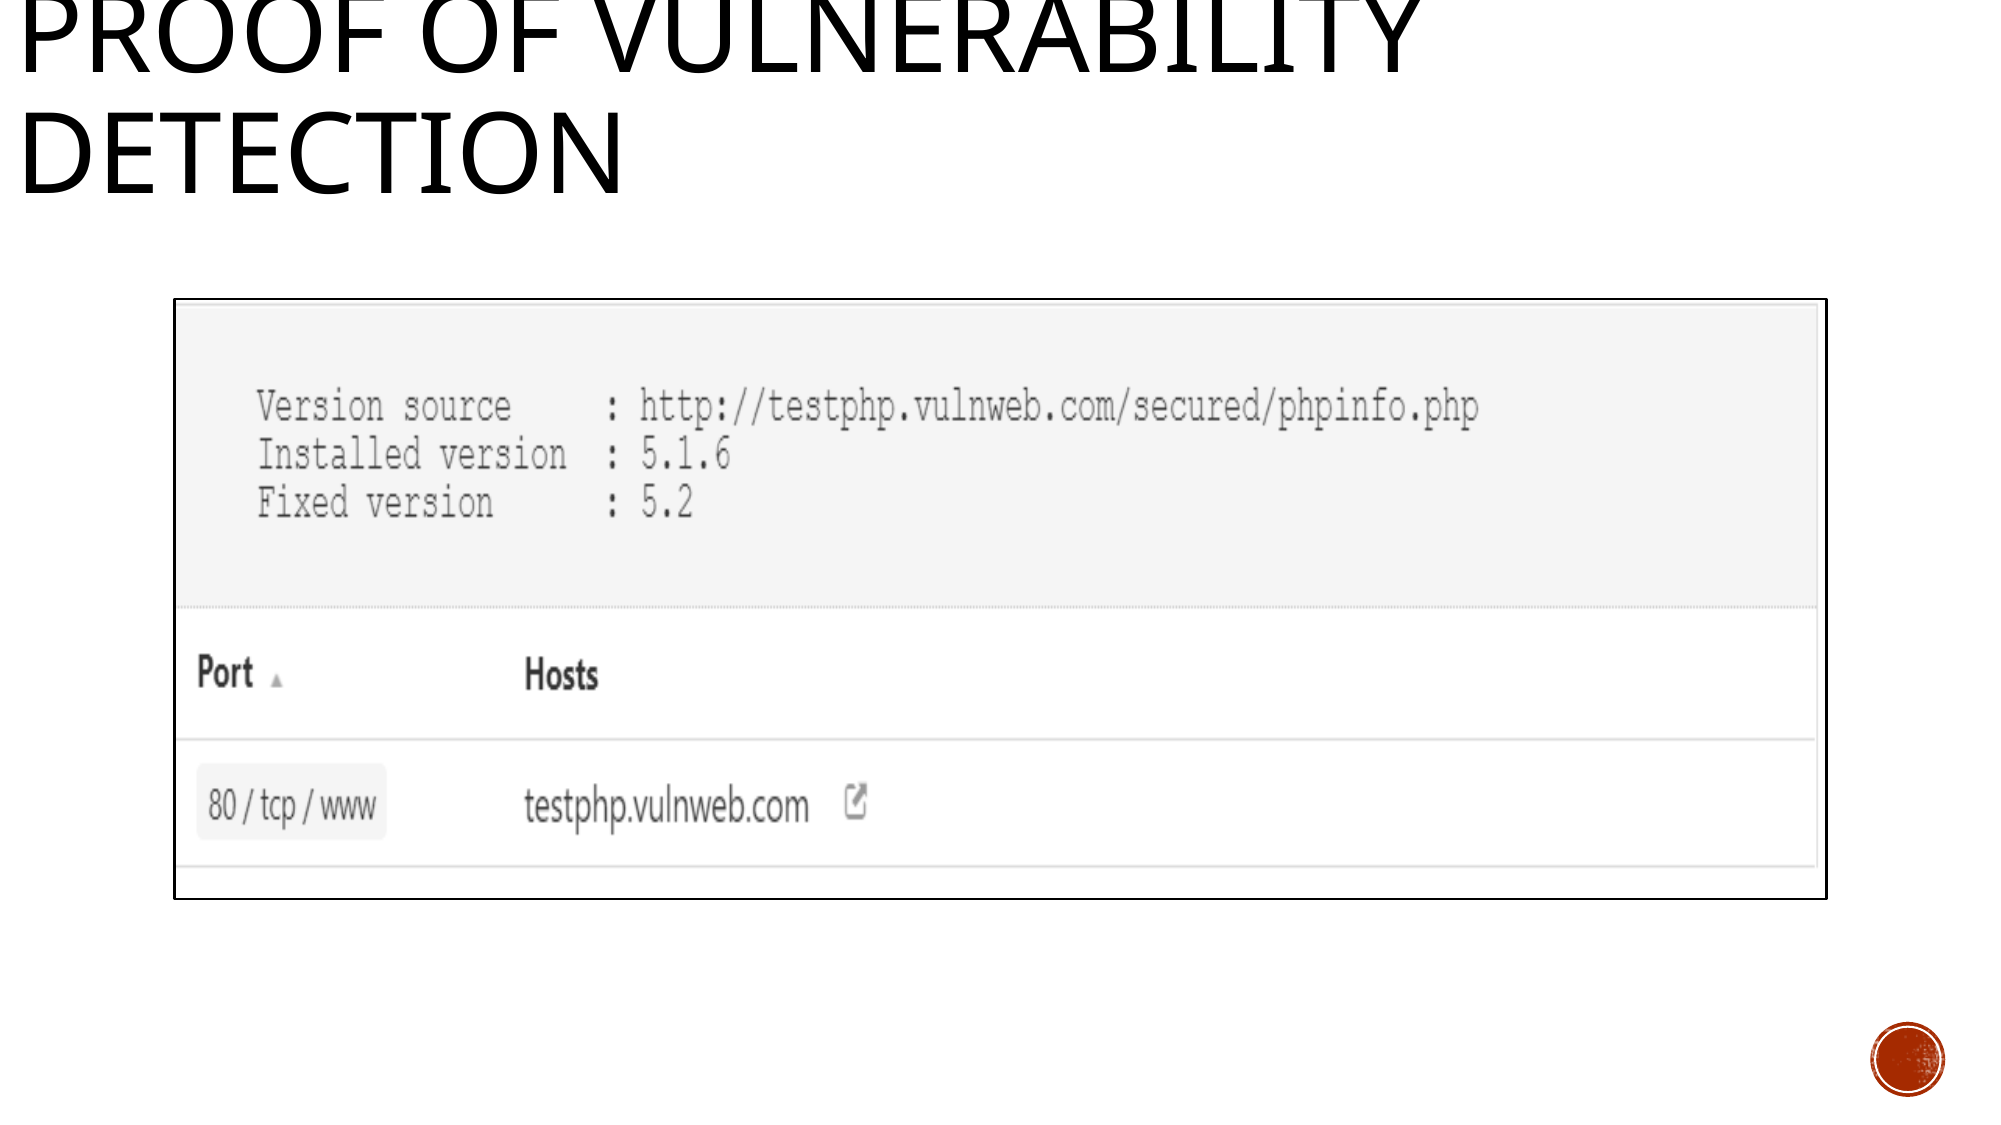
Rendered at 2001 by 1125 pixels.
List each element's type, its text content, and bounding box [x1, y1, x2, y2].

title Proof of vulnerability detection [0, 0, 1650, 194]
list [176, 300, 1826, 897]
